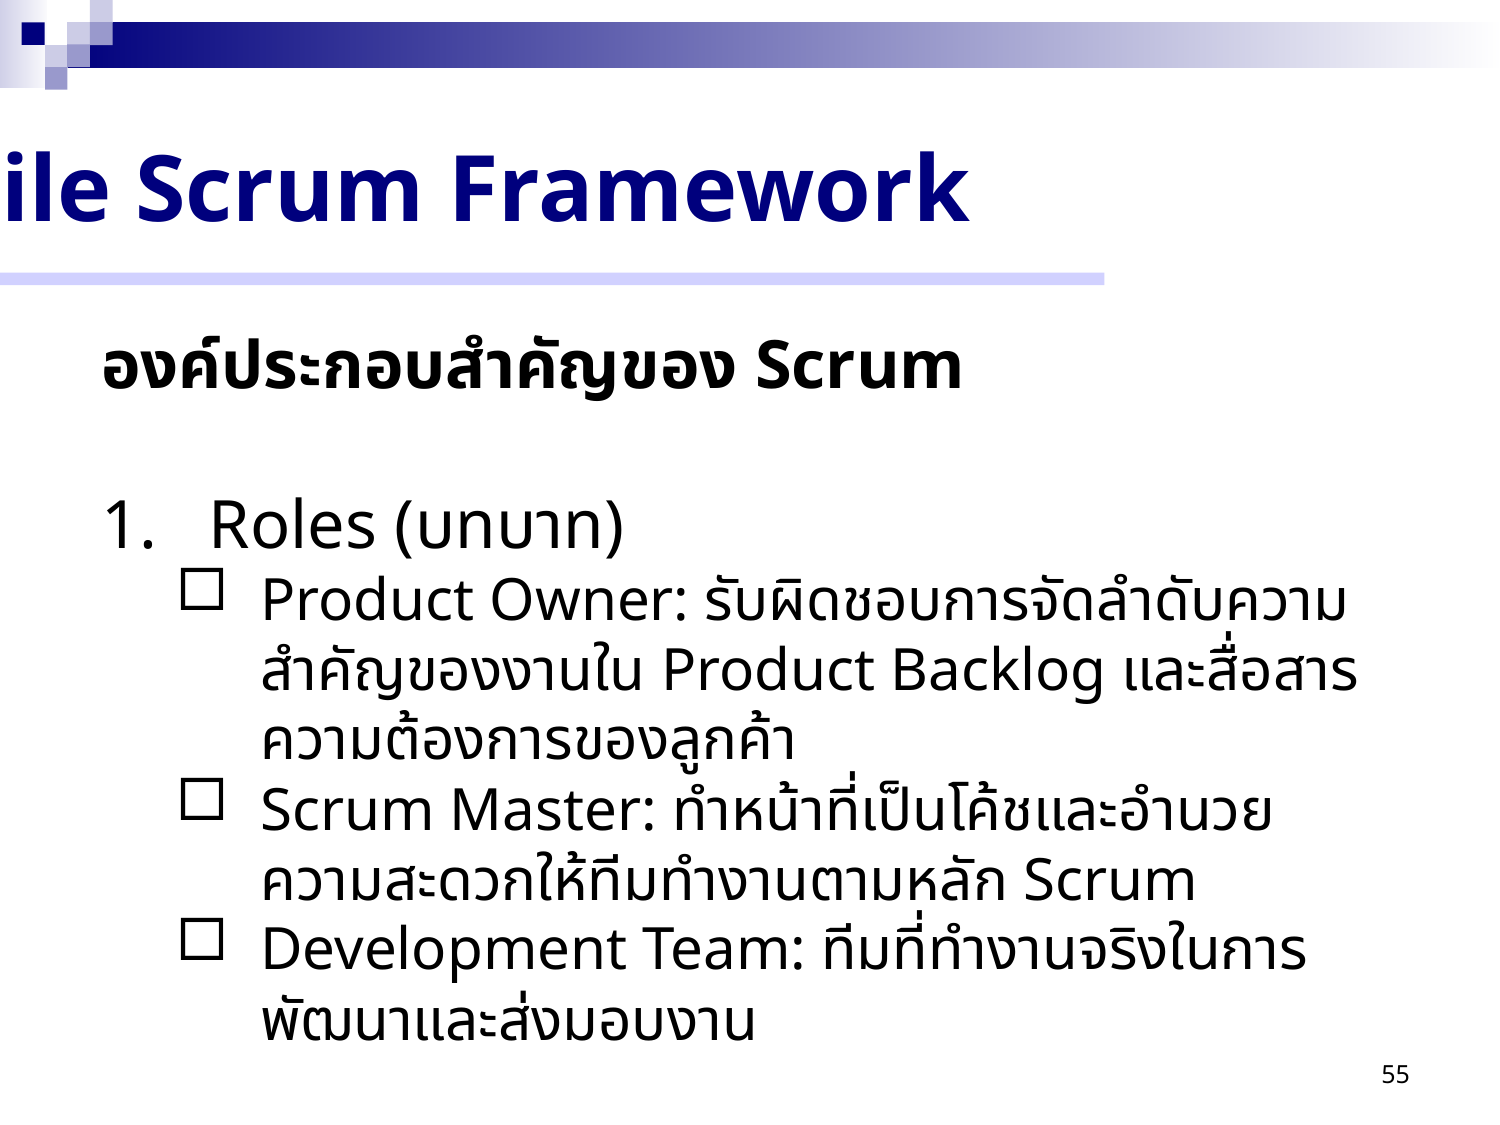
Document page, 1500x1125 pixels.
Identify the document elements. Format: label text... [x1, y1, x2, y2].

text_box องค์ประกอบสำคัญของ Scrum 1. Roles (บทบาท) Product Owner: รับผิดชอบการจัดลำดับความสำคัญของงานใน Product Backlog และสื่อสารความต้องการของลูกค้า Scrum Master: ทำหน้าที่เป็นโค้ชและอำนวยความสะดวกให้ทีมทำงานตามหลัก Scrum Development Team: ทีมที่ทำงานจริงในการพัฒนาและส่งมอบงาน [86, 314, 1400, 1059]
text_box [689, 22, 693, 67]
slide_number 55 [1074, 1024, 1426, 1101]
text_box Agile Scrum Framework [0, 121, 986, 247]
